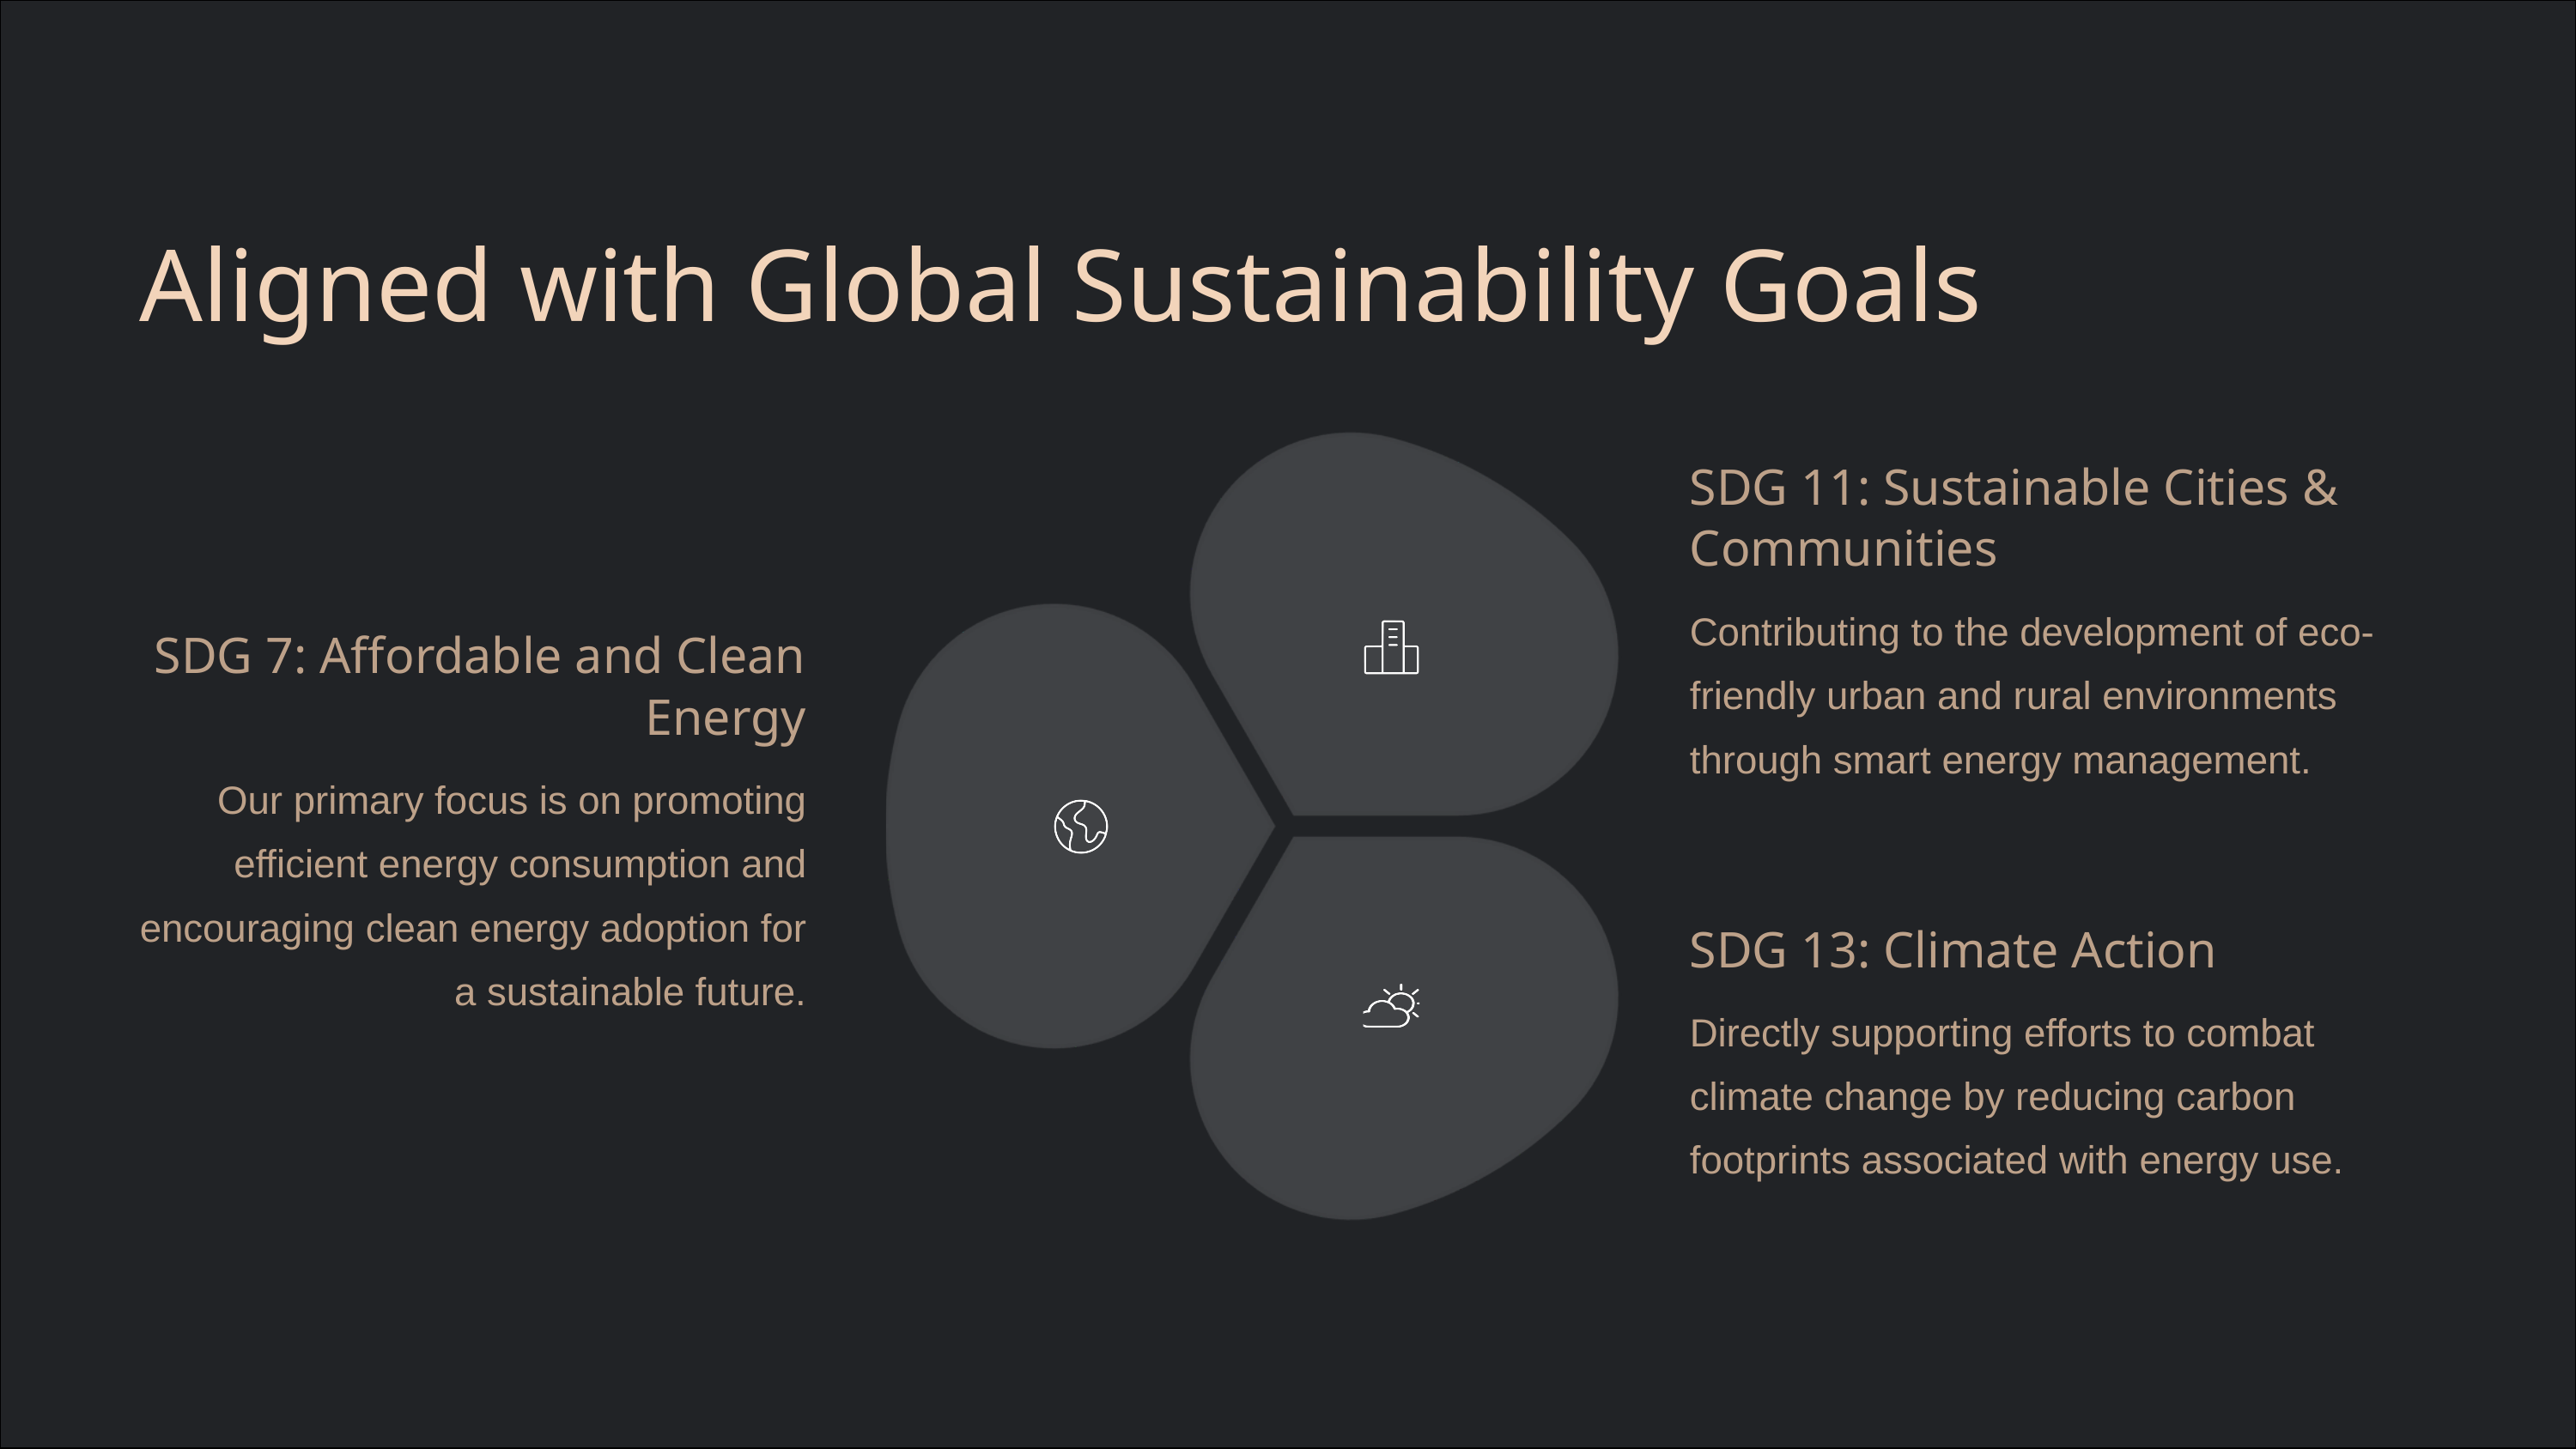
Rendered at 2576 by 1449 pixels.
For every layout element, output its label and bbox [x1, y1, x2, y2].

text_box [0, 0, 2576, 1449]
